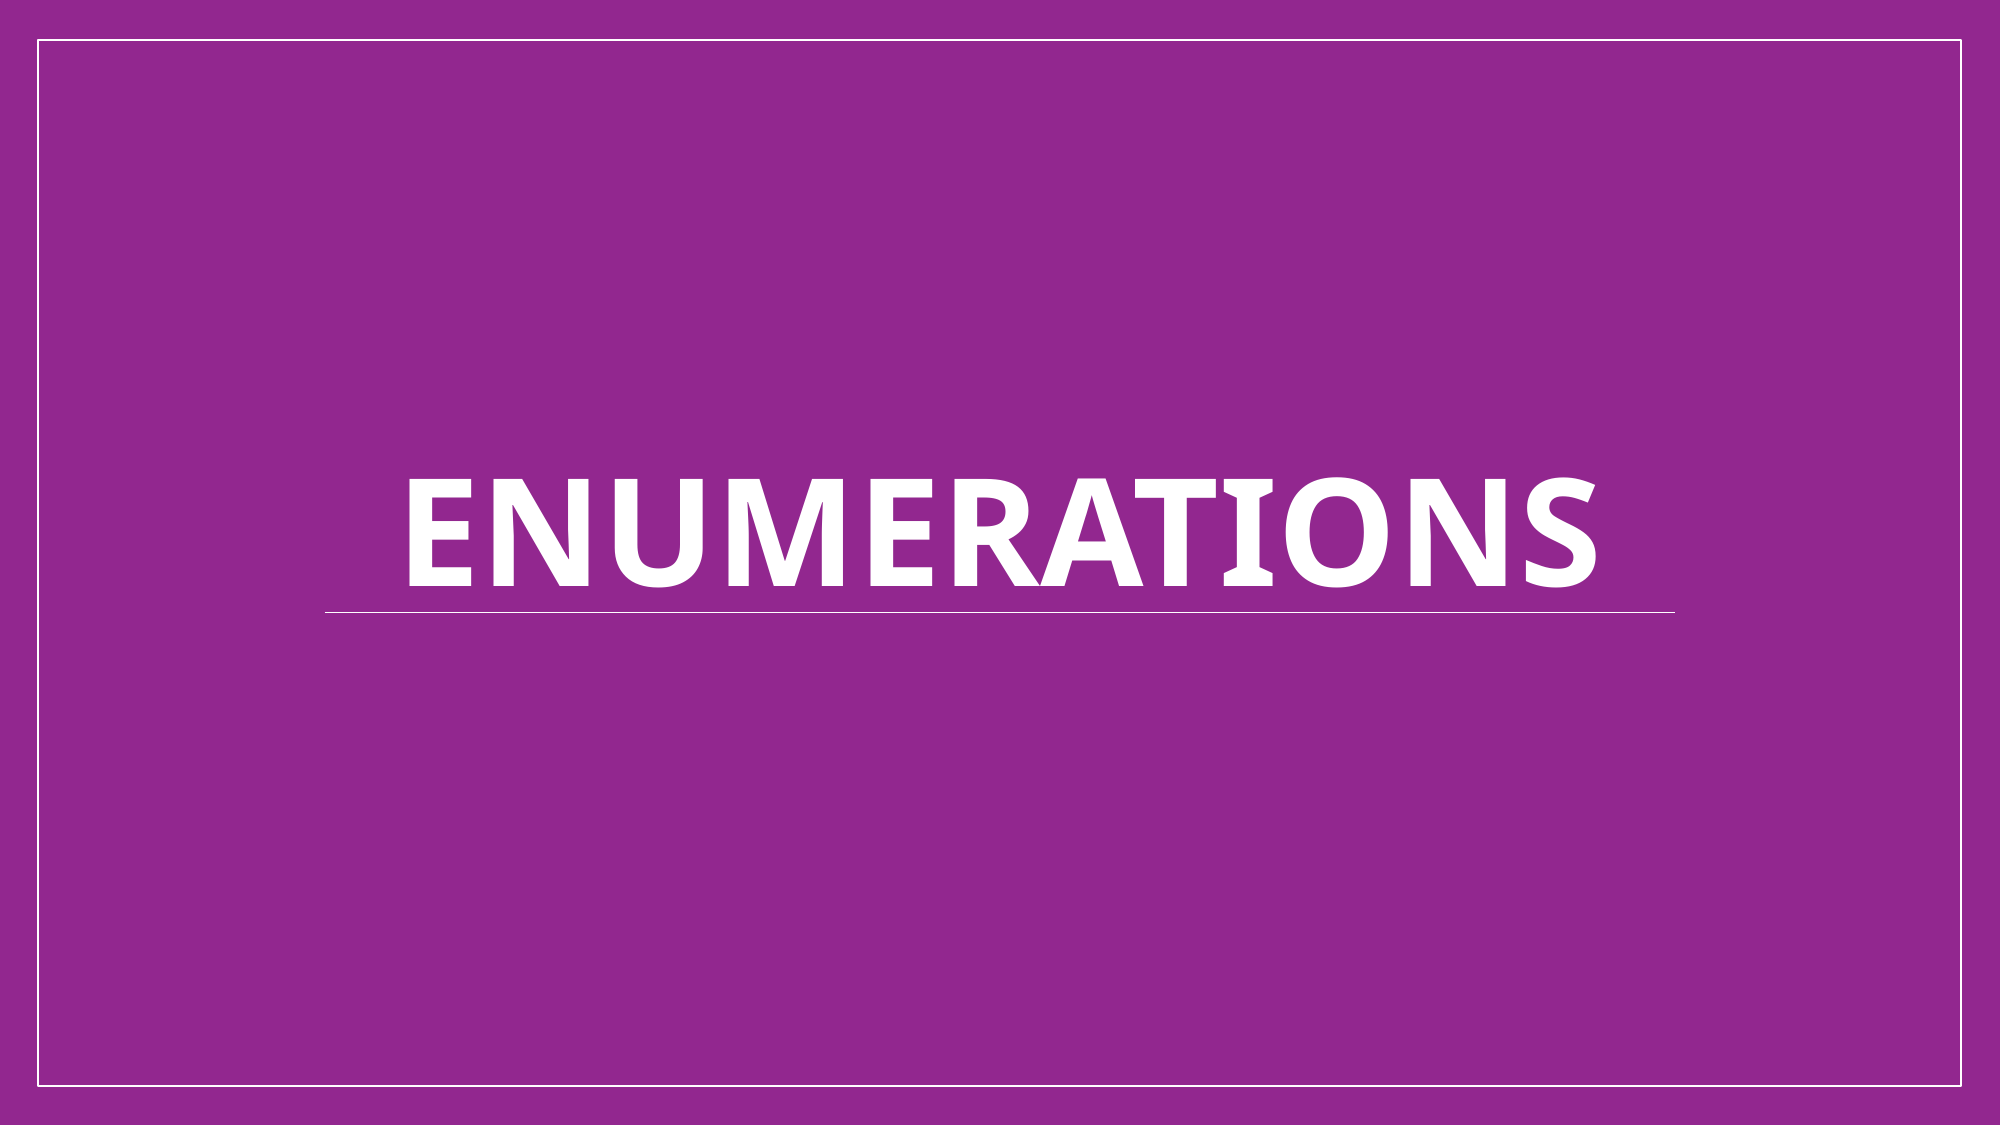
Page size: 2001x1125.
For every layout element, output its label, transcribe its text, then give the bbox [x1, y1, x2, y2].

title Enumerations [182, 144, 1818, 625]
